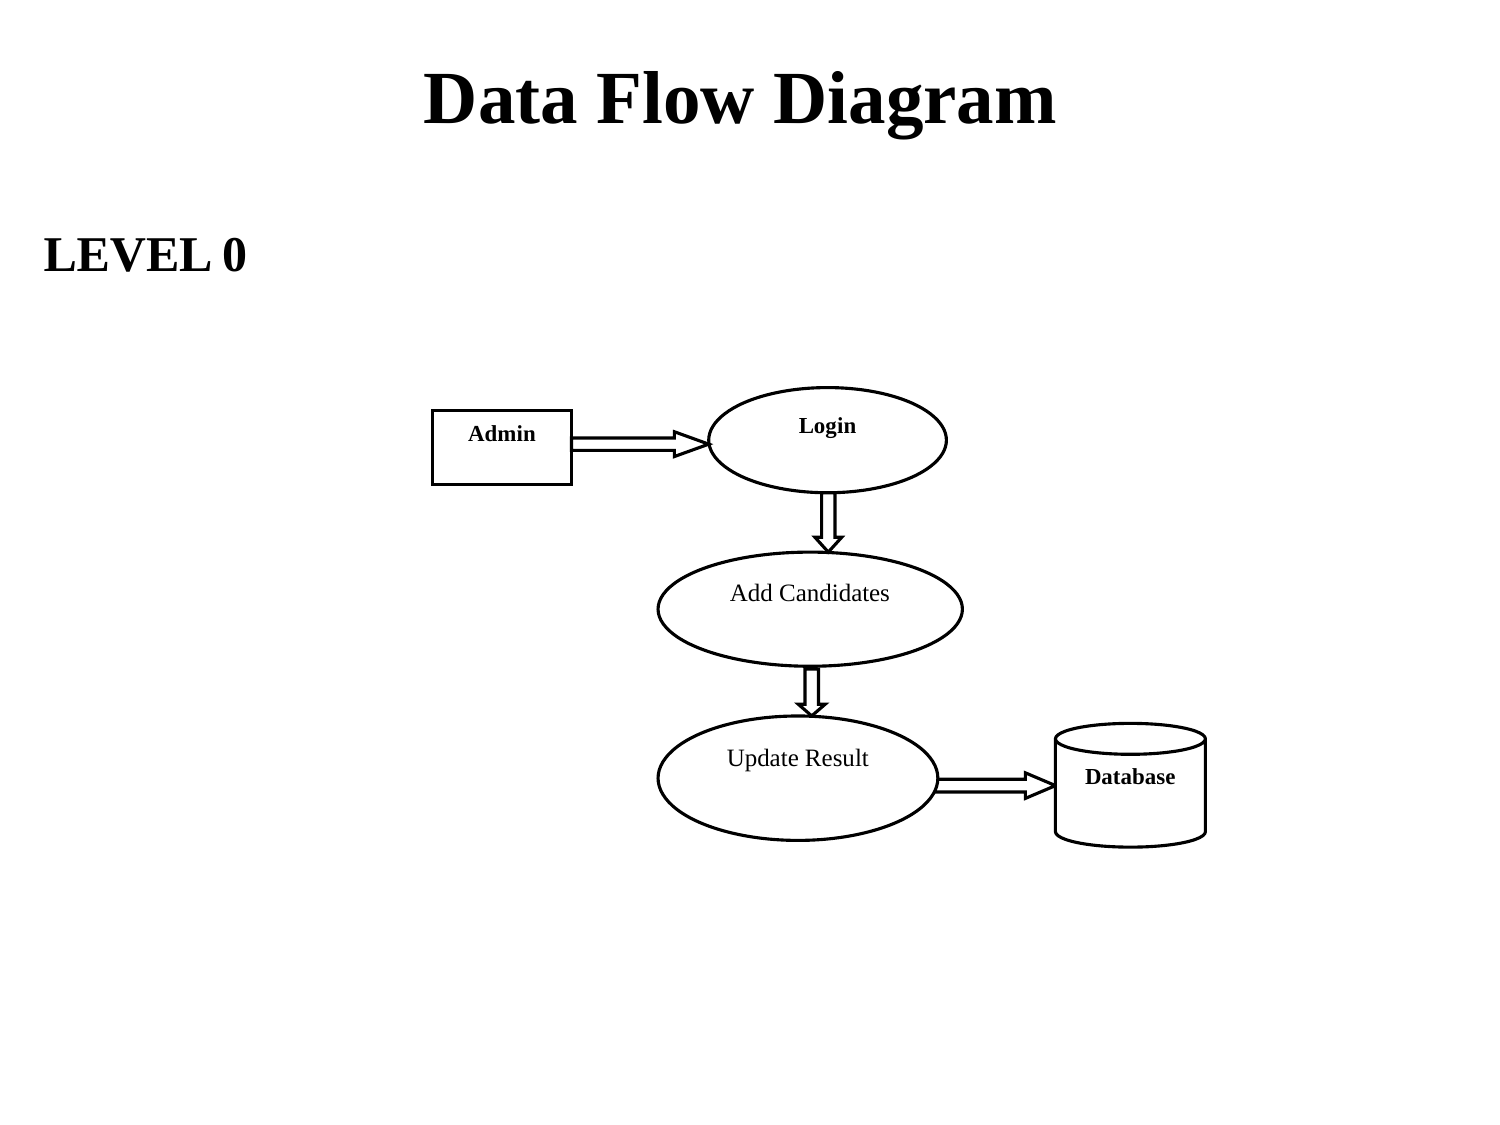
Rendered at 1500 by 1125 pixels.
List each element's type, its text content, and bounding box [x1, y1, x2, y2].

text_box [336, 349, 1283, 957]
title Data Flow Diagram [75, 35, 1425, 153]
text_box LEVEL 0 [28, 184, 263, 290]
